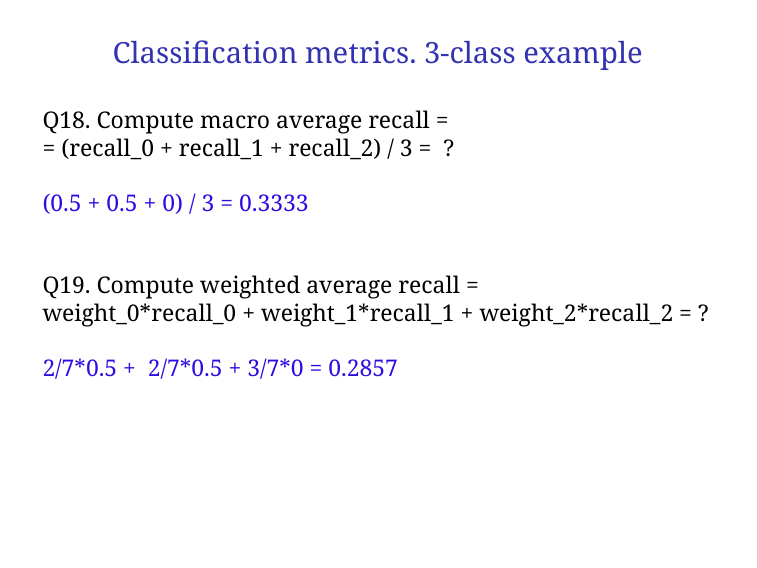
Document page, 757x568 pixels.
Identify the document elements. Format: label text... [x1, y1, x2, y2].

title Classification metrics. 3-class example [0, 34, 757, 70]
text_box Q18. Compute macro average recall = = (recall_0 + recall_1 + recall_2) / 3 = ? (0.5 + 0.5 + 0) / 3 = 0.3333 Q19. Compute weighted average recall = weight_0*recall_0 + weight_1*recall_1 + weight_2*recall_2 = ? 2/7*0.5 + 2/7*0.5 + 3/7*0 = 0.2857 [27, 98, 734, 388]
